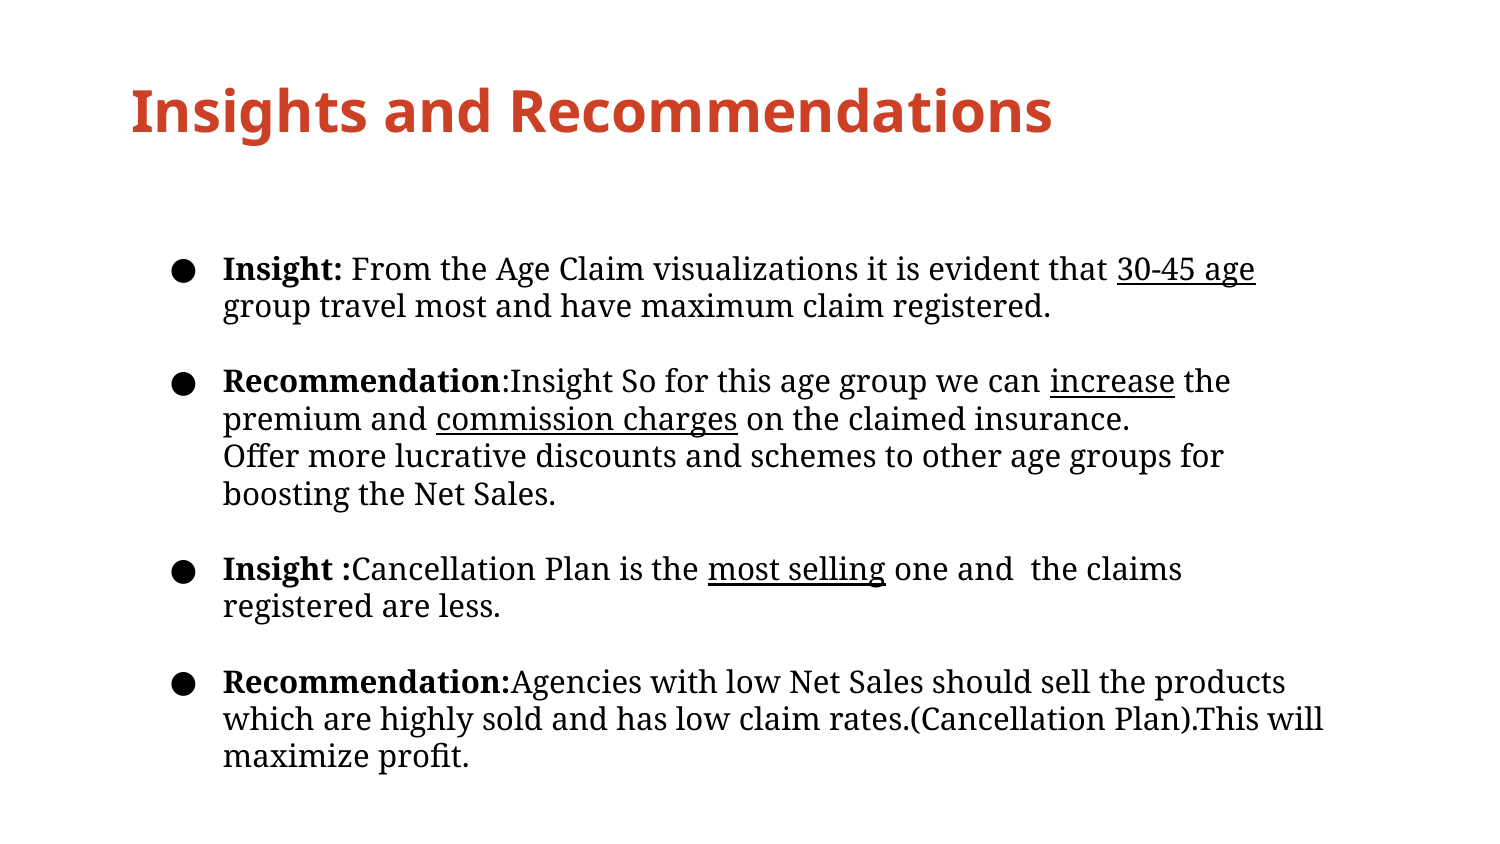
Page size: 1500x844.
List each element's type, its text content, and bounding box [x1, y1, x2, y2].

text_box Insight: From the Age Claim visualizations it is evident that 30-45 age group travel most and have maximum claim registered. Recommendation:Insight So for this age group we can increase the premium and commission charges on the claimed insurance. Offer more lucrative discounts and schemes to other age groups for boosting the Net Sales. Insight :Cancellation Plan is the most selling one and the claims registered are less. Recommendation:Agencies with low Net Sales should sell the products which are highly sold and has low claim rates.(Cancellation Plan).This will maximize profit. [147, 172, 1331, 732]
title Insights and Recommendations [129, 72, 1349, 152]
